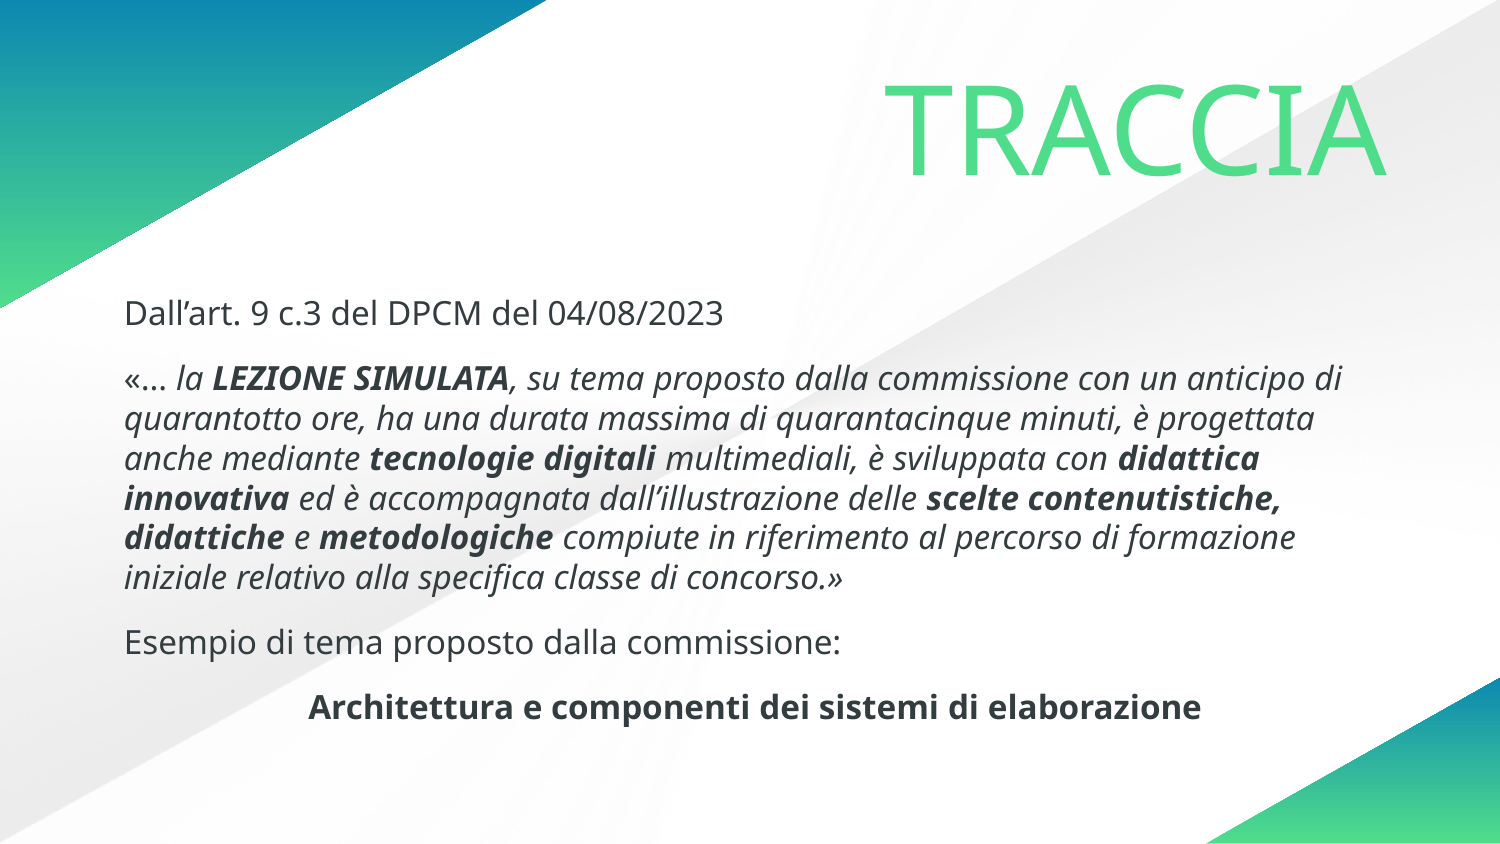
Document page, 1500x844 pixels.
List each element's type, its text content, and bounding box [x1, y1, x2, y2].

title TRACCIA [166, 67, 1388, 133]
text_box [0, 0, 1500, 844]
list Dall’art. 9 c.3 del DPCM del 04/08/2023 «… la lezione simulata, su tema proposto dalla commissione con un anticipo di quarantotto ore, ha una durata massima di quarantacinque minuti, è progettata anche mediante tecnologie digitali multimediali, è sviluppata con didattica innovativa ed è accompagnata dall’illustrazione delle scelte contenutistiche, didattiche e metodologiche compiute in riferimento al percorso di formazione iniziale relativo alla specifica classe di concorso.» Esempio di tema proposto dalla commissione: Architettura e componenti dei sistemi di elaborazione [123, 291, 1388, 798]
